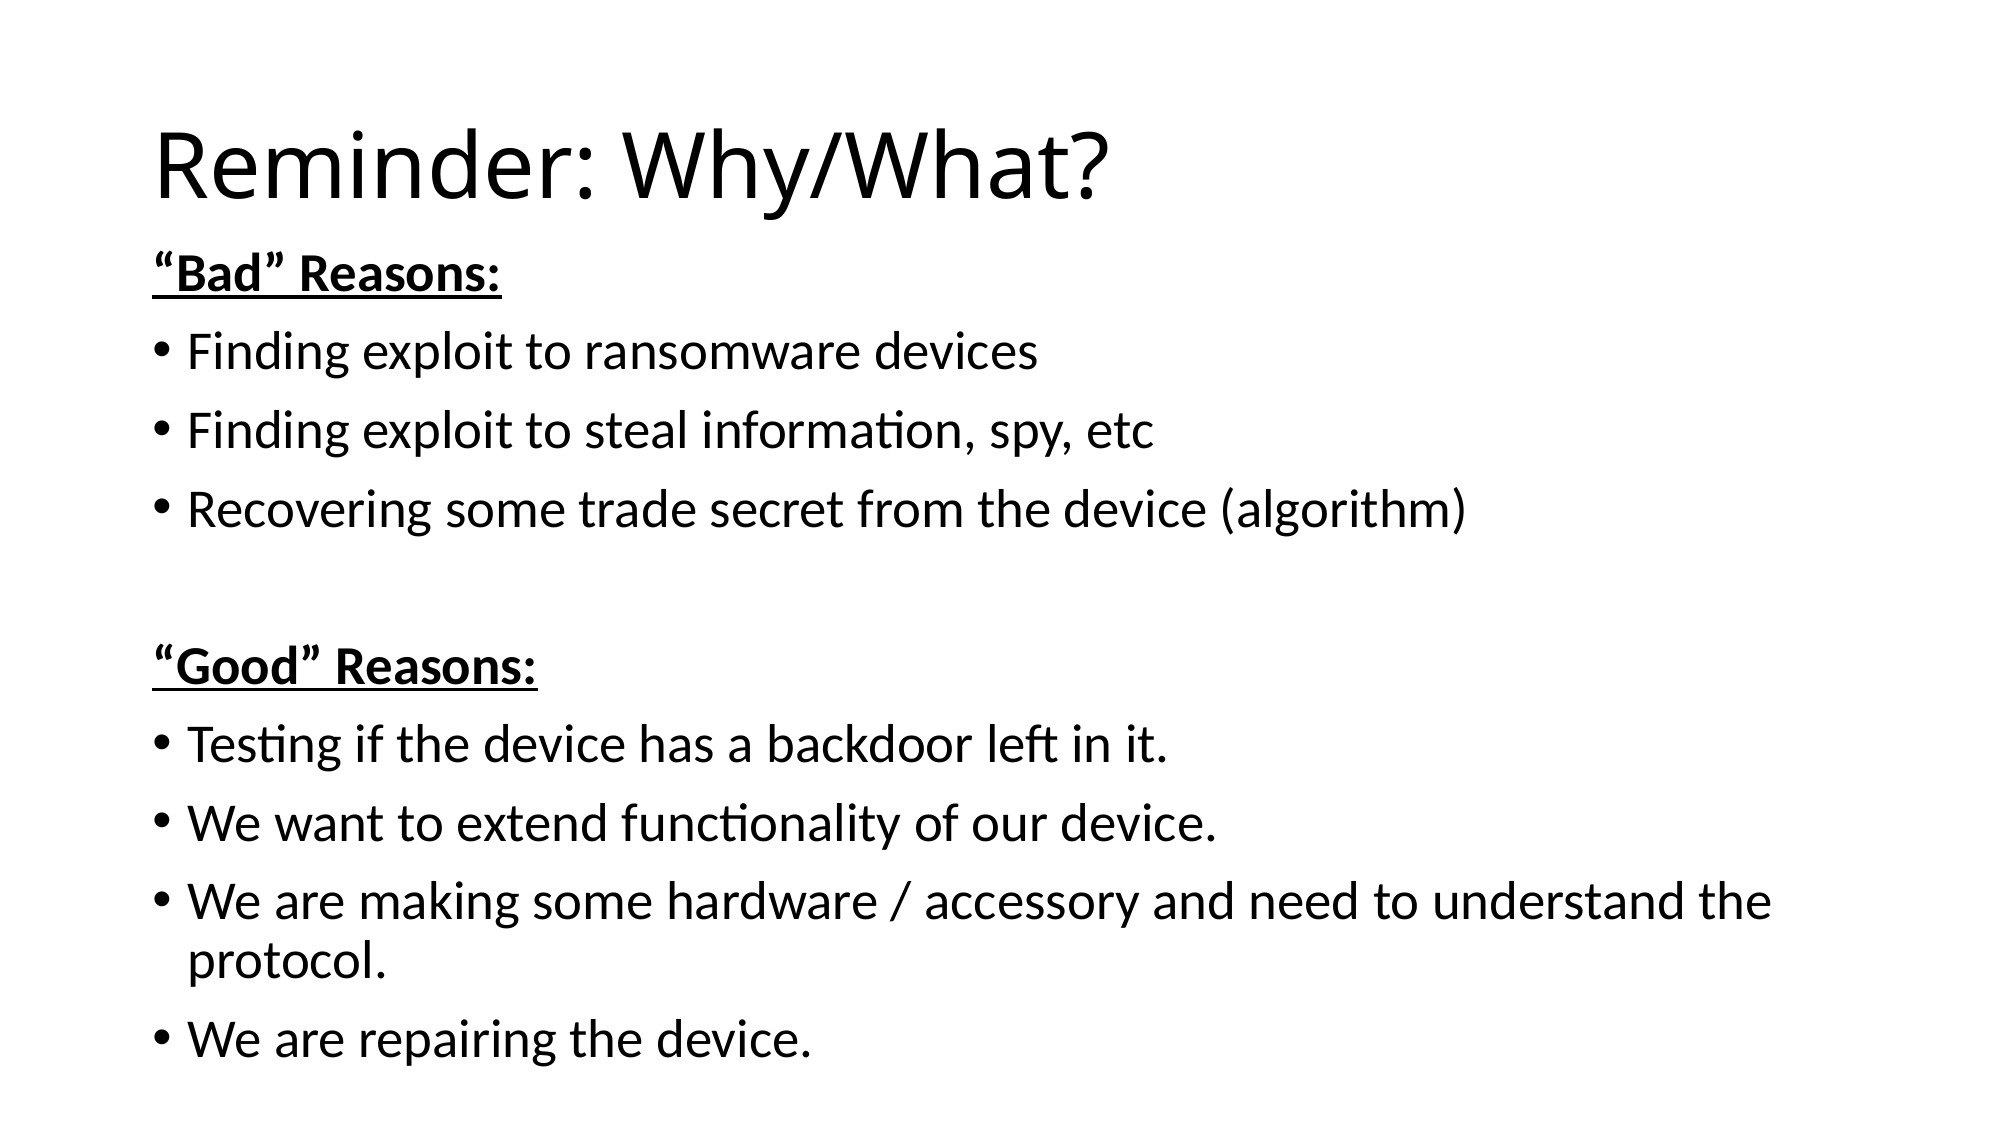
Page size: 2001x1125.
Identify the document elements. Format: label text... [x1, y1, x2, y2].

title Reminder: Why/What? [137, 59, 1863, 236]
list “Bad” Reasons: Finding exploit to ransomware devices Finding exploit to steal information, spy, etc Recovering some trade secret from the device (algorithm) “Good” Reasons: Testing if the device has a backdoor left in it. We want to extend functionality of our device. We are making some hardware / accessory and need to understand the protocol. We are repairing the device. [137, 236, 1863, 1080]
